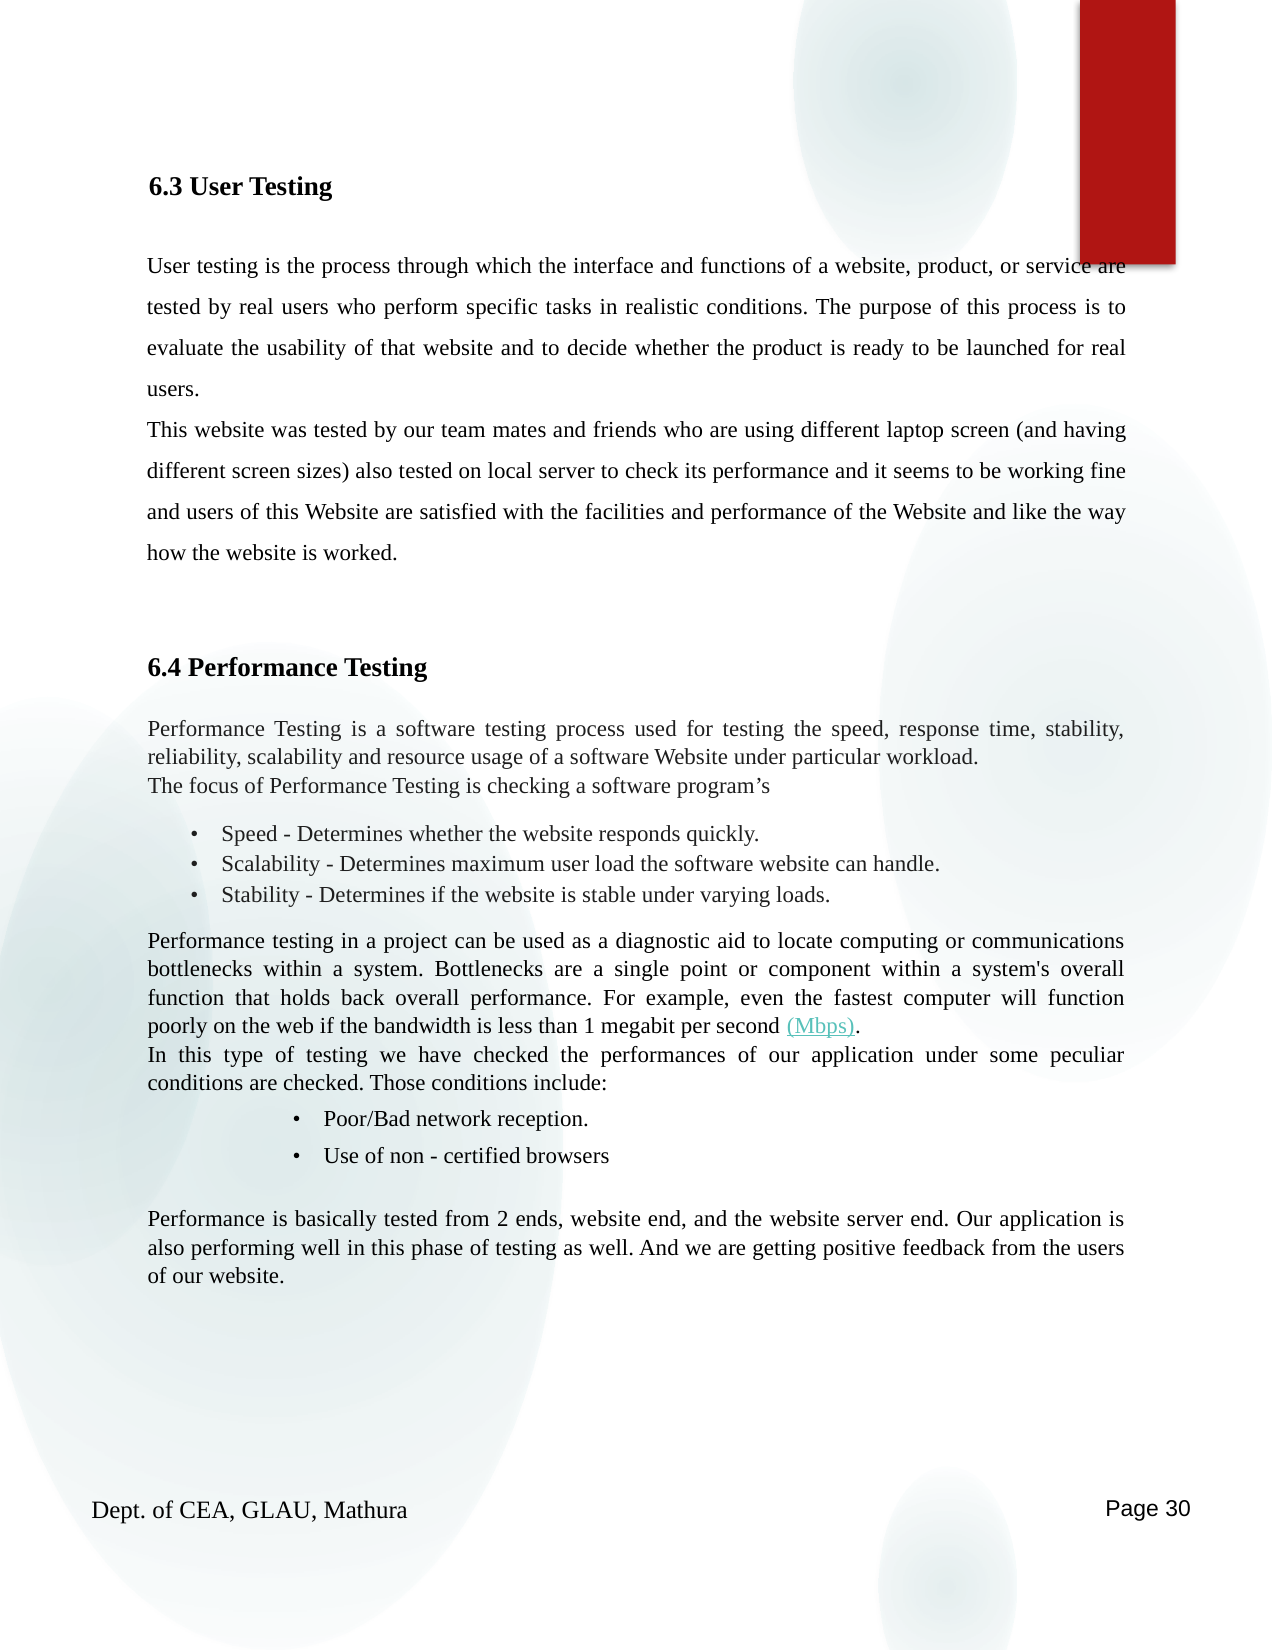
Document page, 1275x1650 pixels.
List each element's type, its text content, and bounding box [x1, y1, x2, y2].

text_box Page 30 [1105, 1493, 1197, 1523]
text_box 6.3 User Testing [148, 168, 356, 201]
text_box Dept. of CEA, GLAU, Mathura [91, 1493, 415, 1523]
text_box User testing is the process through which the interface and functions of a website, product, or service are tested by real users who perform specific tasks in realistic conditions. The purpose of this process is to evaluate the usability of that website and to decide whether the product is ready to be launched for real users. This website was tested by our team mates and friends who are using different laptop screen (and having different screen sizes) also tested on local server to check its performance and it seems to be working fine and users of this Website are satisfied with the facilities and performance of the Website and like the way how the website is worked. [146, 236, 1129, 556]
text_box 6.4 Performance Testing Performance Testing is a software testing process used for testing the speed, response time, stability, reliability, scalability and resource usage of a software Website under particular workload. The focus of Performance Testing is checking a software program’s • Speed - Determines whether the website responds quickly. • Scalability - Determines maximum user load the software website can handle. • Stability - Determines if the website is stable under varying loads. Performance testing in a project can be used as a diagnostic aid to locate computing or communications bottlenecks within a system. Bottlenecks are a single point or component within a system's overall function that holds back overall performance. For example, even the fastest computer will function poorly on the web if the bandwidth is less than 1 megabit per second (Mbps). In this type of testing we have checked the performances of our application under some peculiar conditions are checked. Those conditions include: • Poor/Bad network reception. • Use of non - certified browsers Performance is basically tested from 2 ends, website end, and the website server end. Our application is also performing well in this phase of testing as well. And we are getting positive feedback from the users of our website. [147, 649, 1127, 1386]
